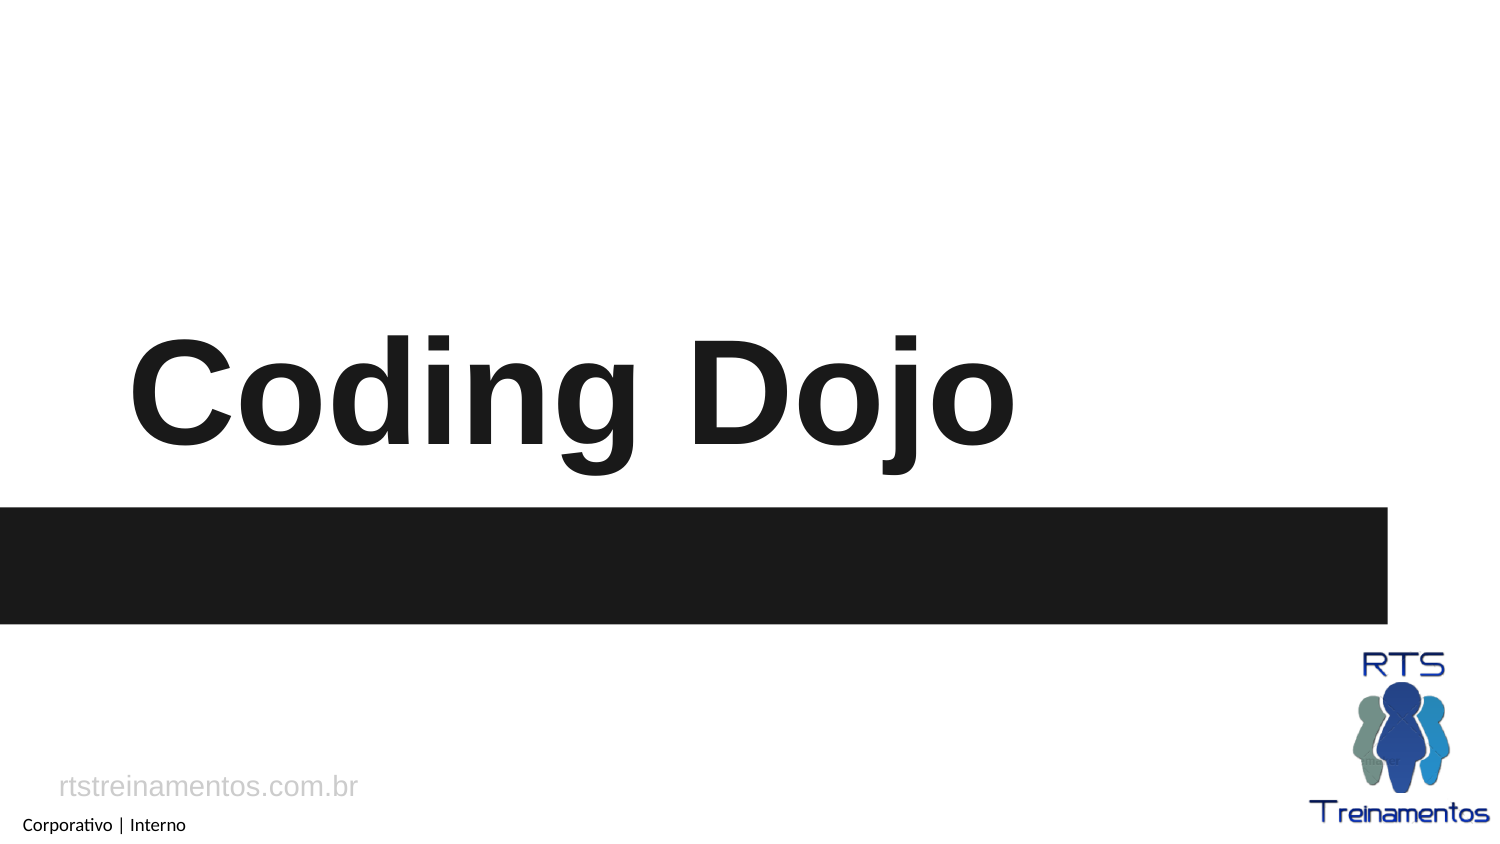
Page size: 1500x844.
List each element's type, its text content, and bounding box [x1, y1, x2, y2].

title Coding Dojo [112, 213, 1388, 490]
text_box rtstreinamentos.com.br [43, 752, 465, 823]
picture [1303, 641, 1500, 839]
